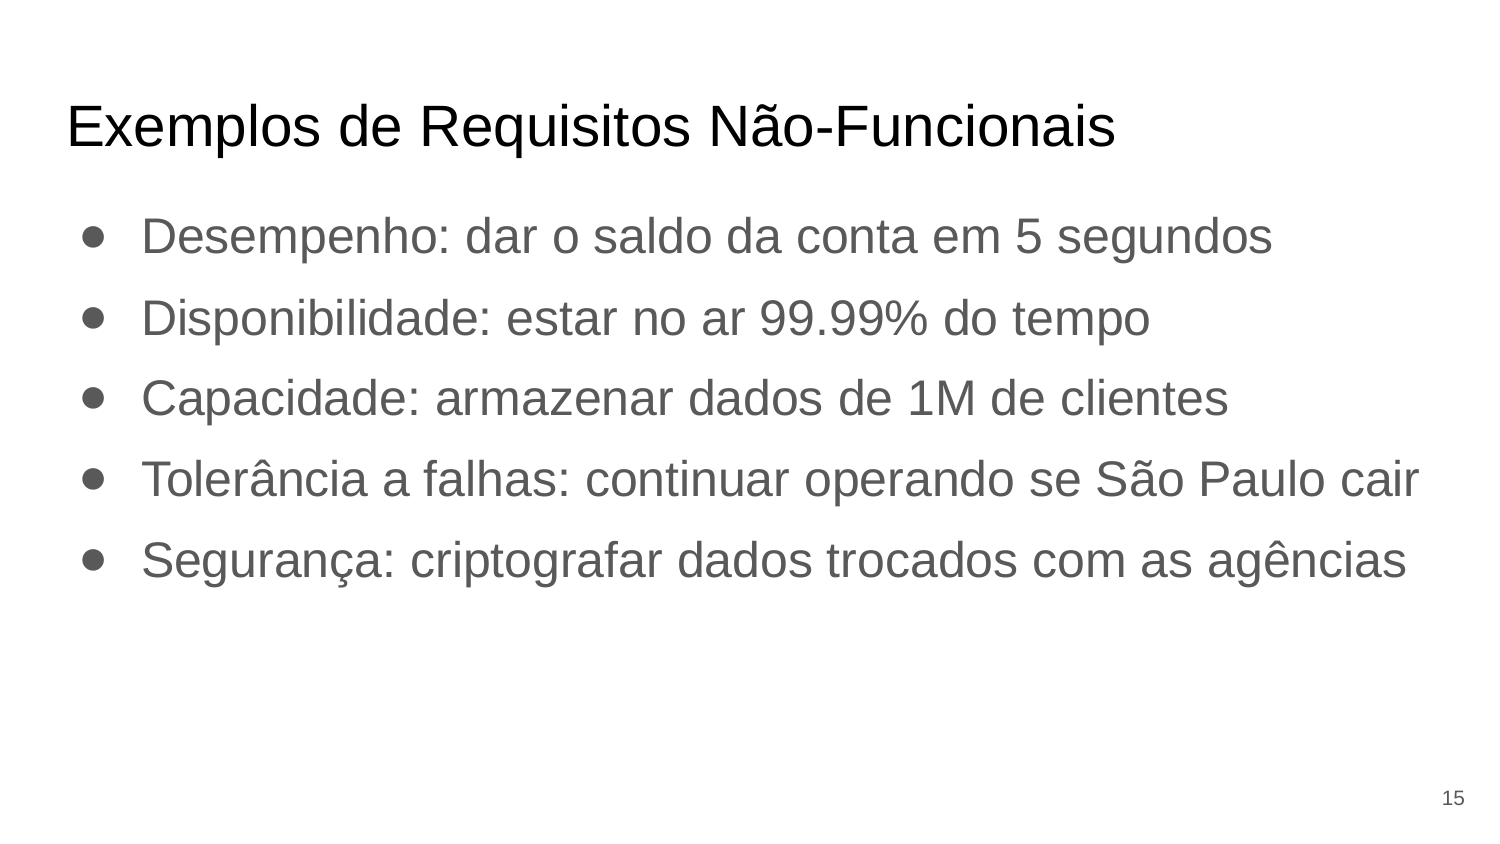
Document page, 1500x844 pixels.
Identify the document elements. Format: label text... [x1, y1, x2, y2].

slide_number 15 [1389, 764, 1480, 830]
title Exemplos de Requisitos Não-Funcionais [51, 72, 1449, 167]
list Desempenho: dar o saldo da conta em 5 segundos Disponibilidade: estar no ar 99.99% do tempo Capacidade: armazenar dados de 1M de clientes Tolerância a falhas: continuar operando se São Paulo cair Segurança: criptografar dados trocados com as agências [51, 189, 1449, 750]
